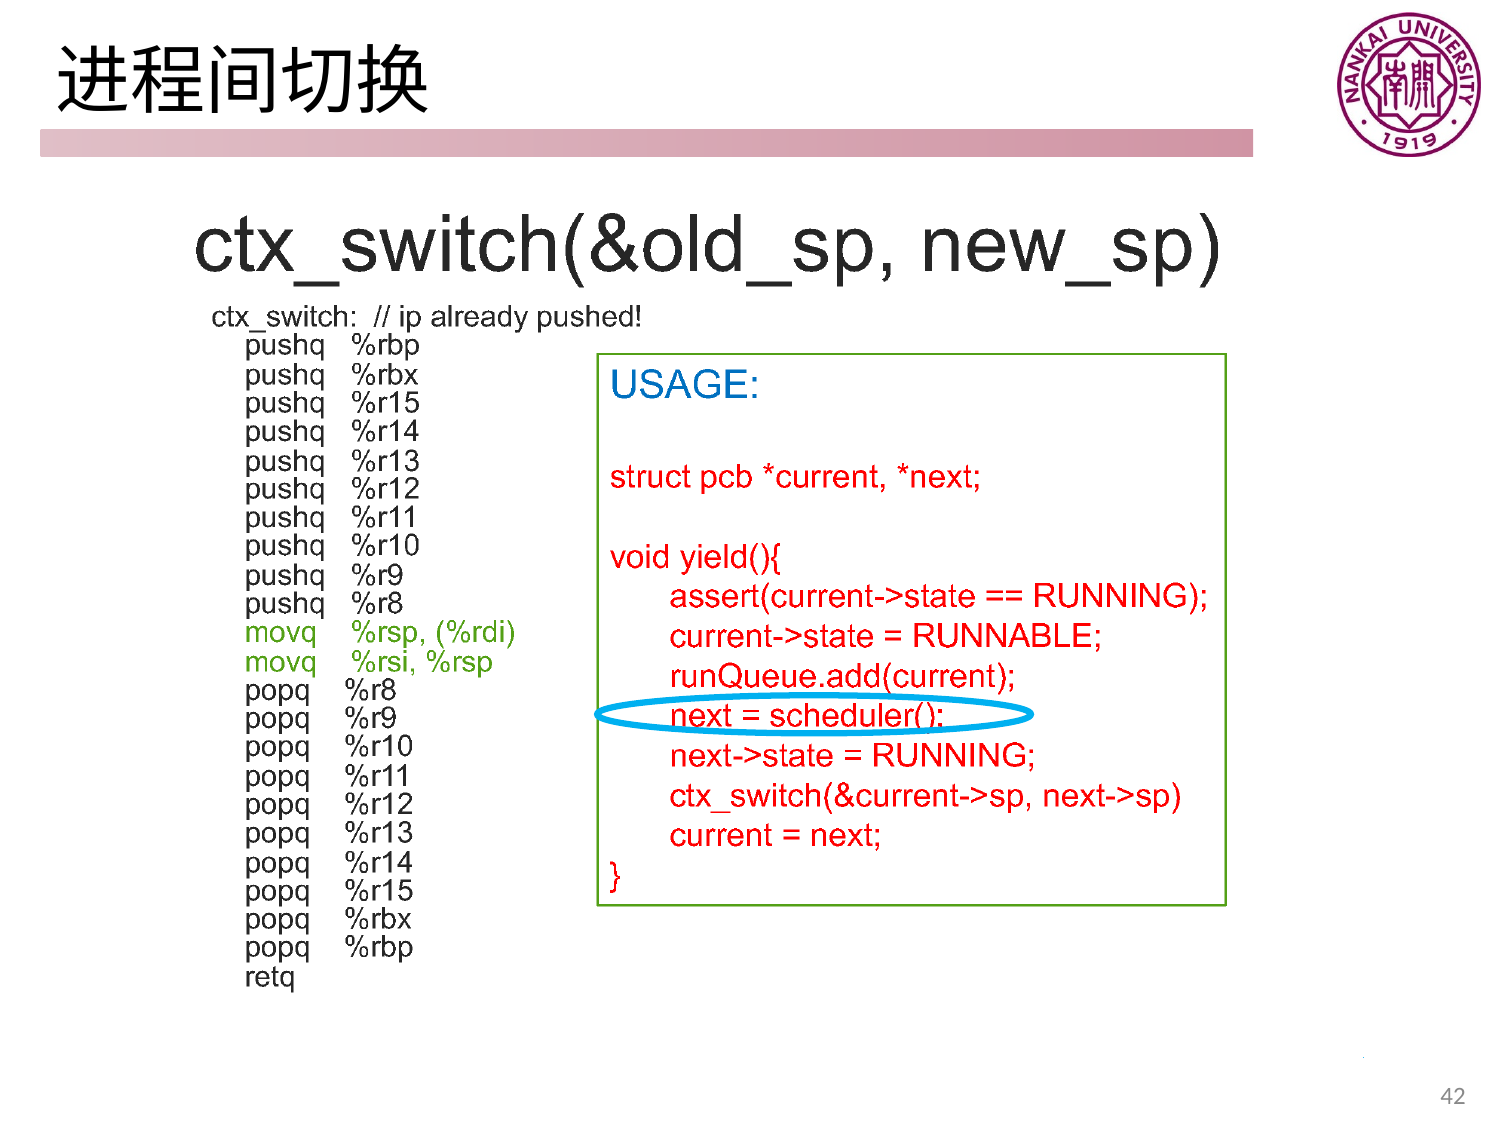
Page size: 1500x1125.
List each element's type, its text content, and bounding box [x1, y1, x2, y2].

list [169, 169, 1364, 1065]
slide_number 42 [1143, 1065, 1481, 1125]
title 进程间切换 [40, 33, 1335, 133]
picture [1337, 12, 1481, 157]
